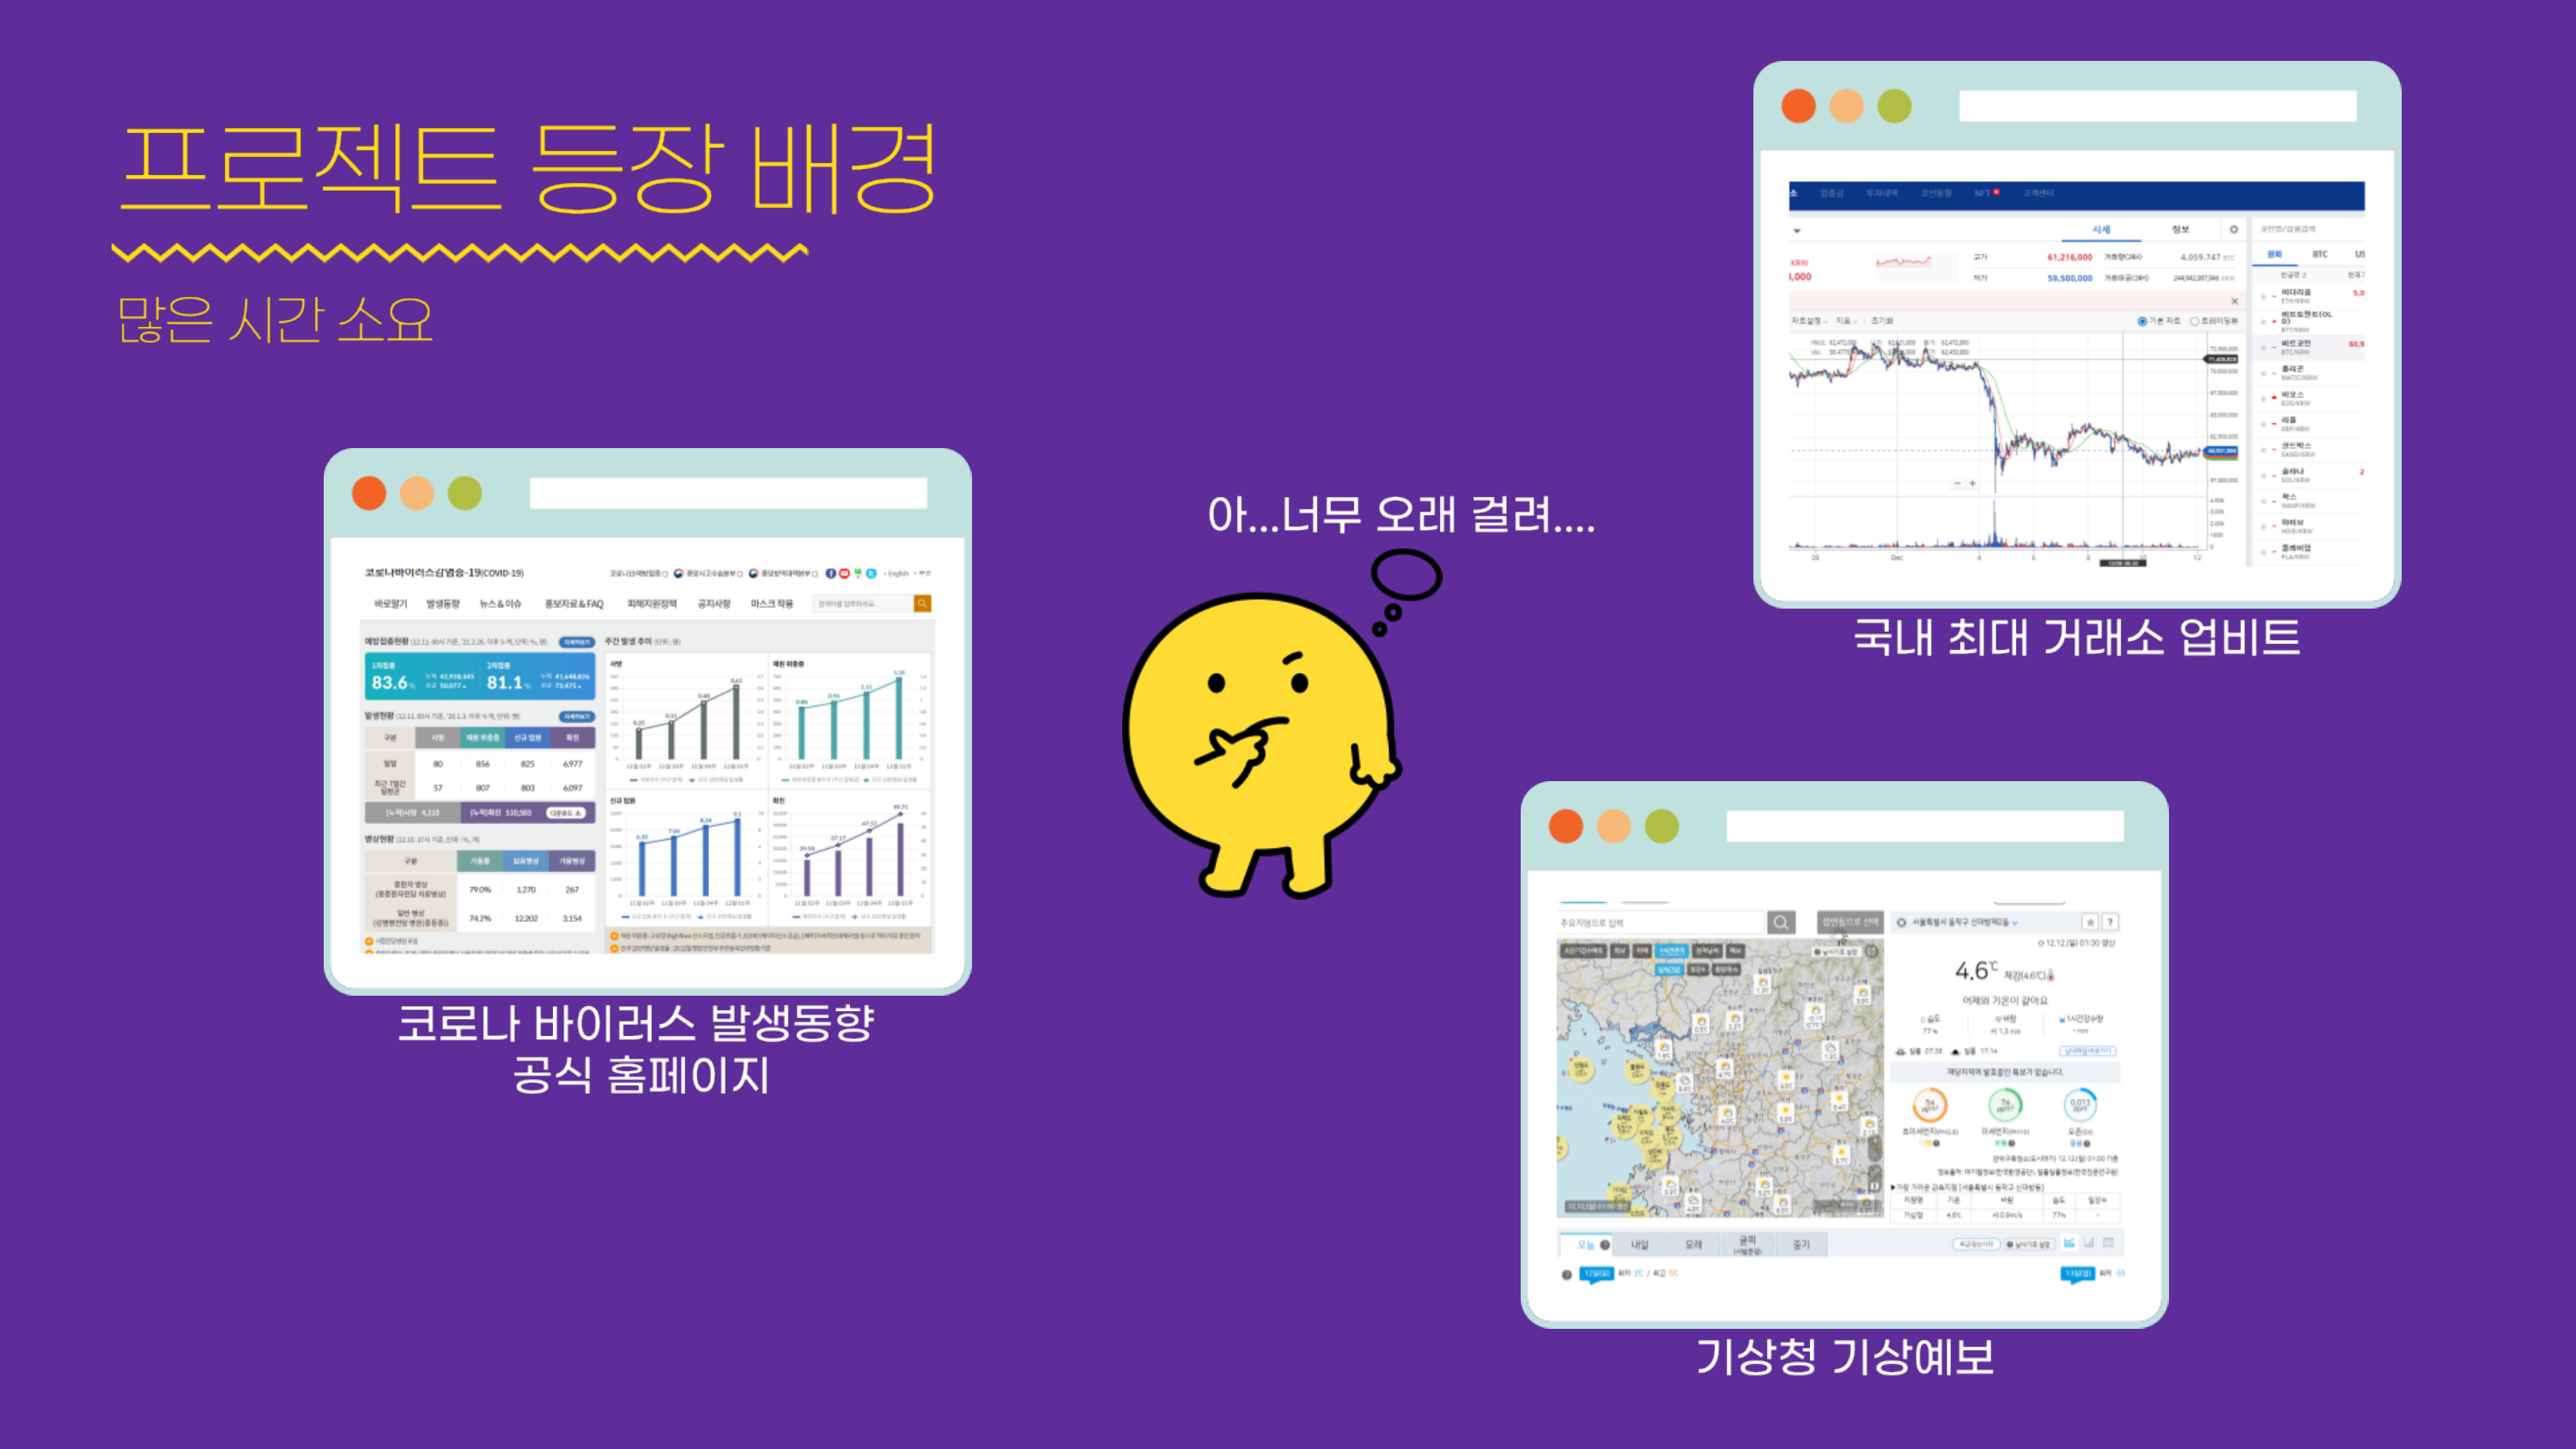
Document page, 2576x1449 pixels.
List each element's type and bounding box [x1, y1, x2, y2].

picture [1071, 482, 1619, 570]
text_box [112, 243, 809, 264]
text_box [1753, 61, 2402, 609]
picture [99, 88, 993, 388]
picture [312, 991, 908, 1131]
picture [1747, 601, 2322, 692]
text_box [1122, 577, 1443, 900]
text_box [1521, 781, 2169, 1329]
text_box [323, 448, 972, 996]
picture [1514, 1325, 2015, 1412]
